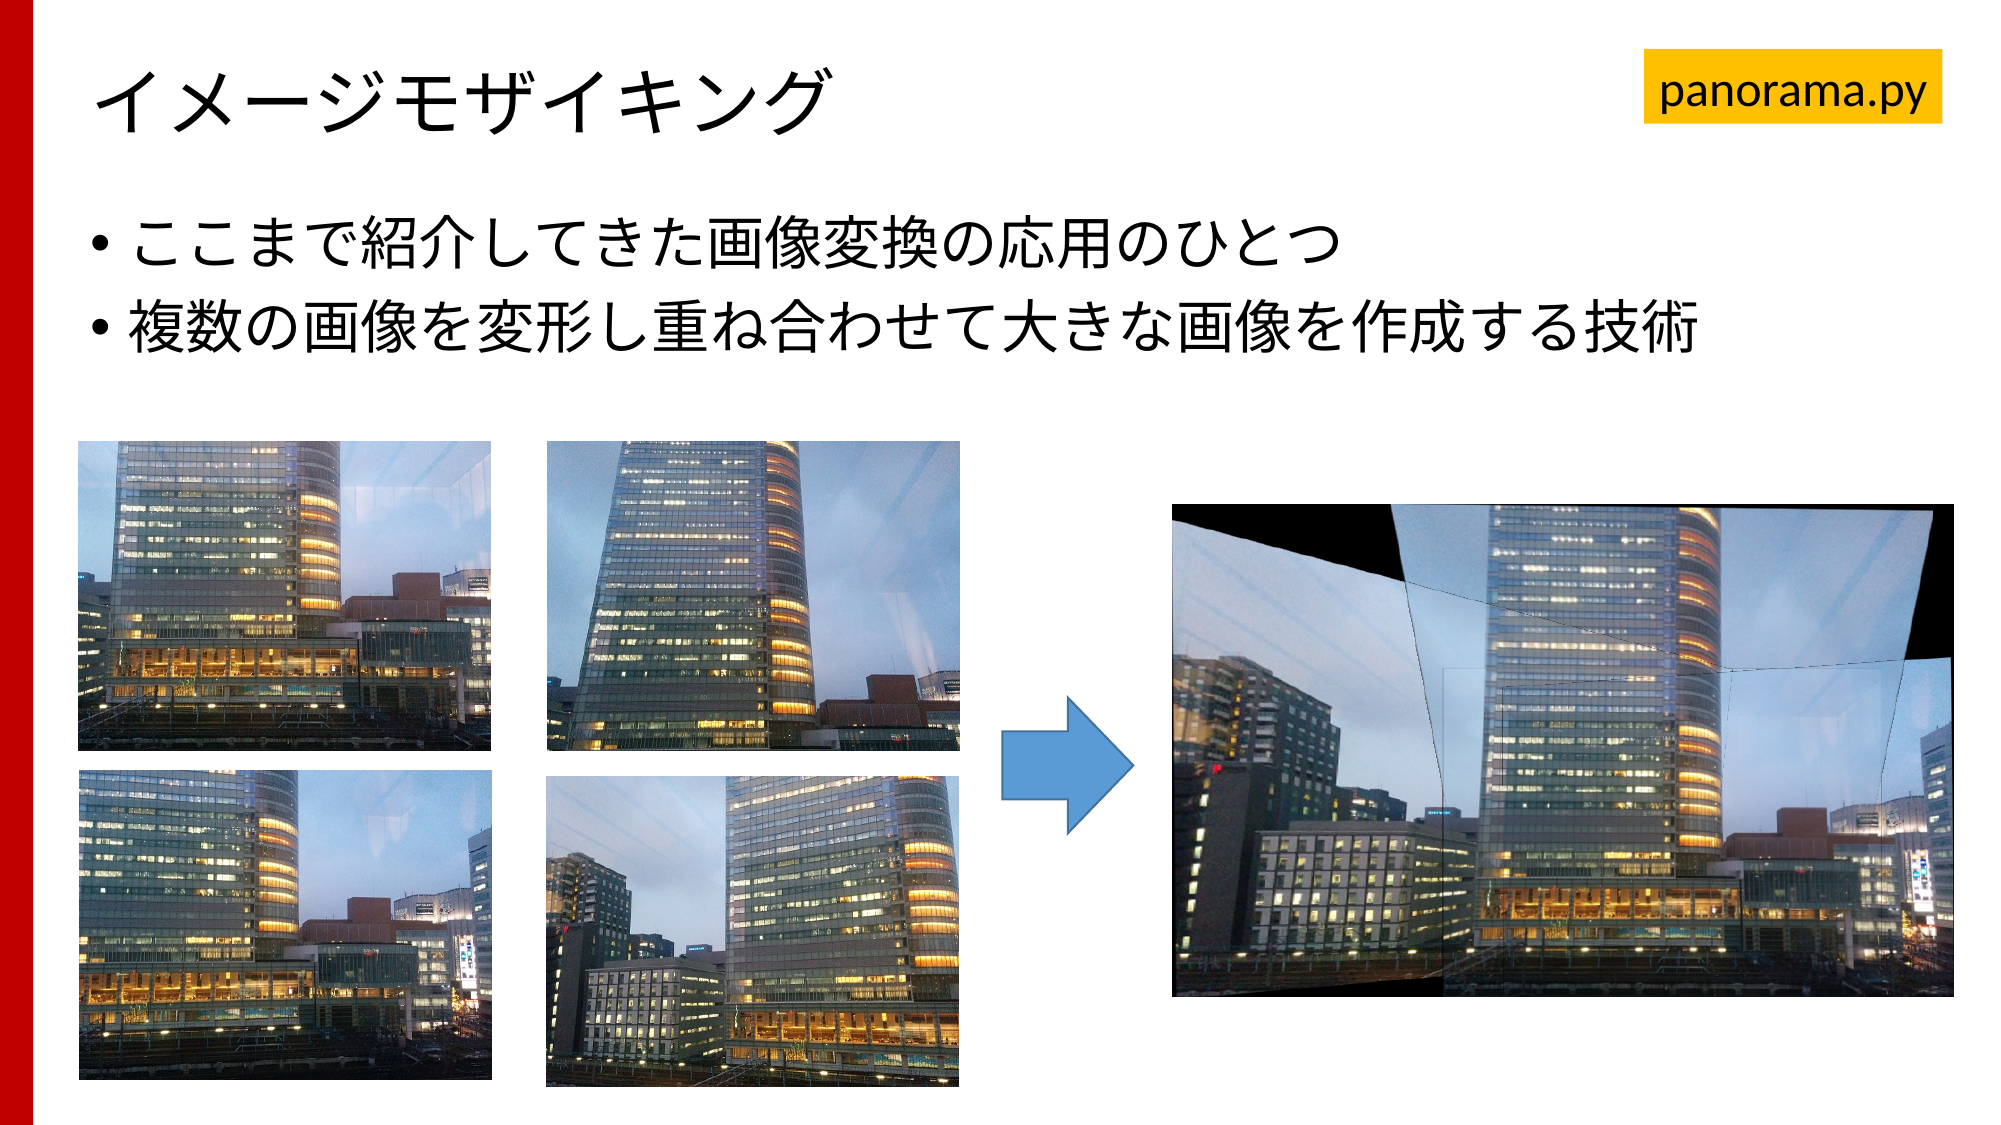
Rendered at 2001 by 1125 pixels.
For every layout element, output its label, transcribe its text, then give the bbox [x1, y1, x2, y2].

picture [78, 441, 491, 751]
text_box [1001, 694, 1135, 836]
picture [546, 776, 959, 1087]
title イメージモザイキング [75, 46, 1958, 167]
text_box panorama.py [1644, 48, 1943, 124]
picture [547, 441, 960, 751]
picture [79, 770, 492, 1080]
picture [1171, 504, 1954, 997]
list ここまで紹介してきた画像変換の応用のひとつ 複数の画像を変形し重ね合わせて大きな画像を作成する技術 [75, 207, 1958, 428]
